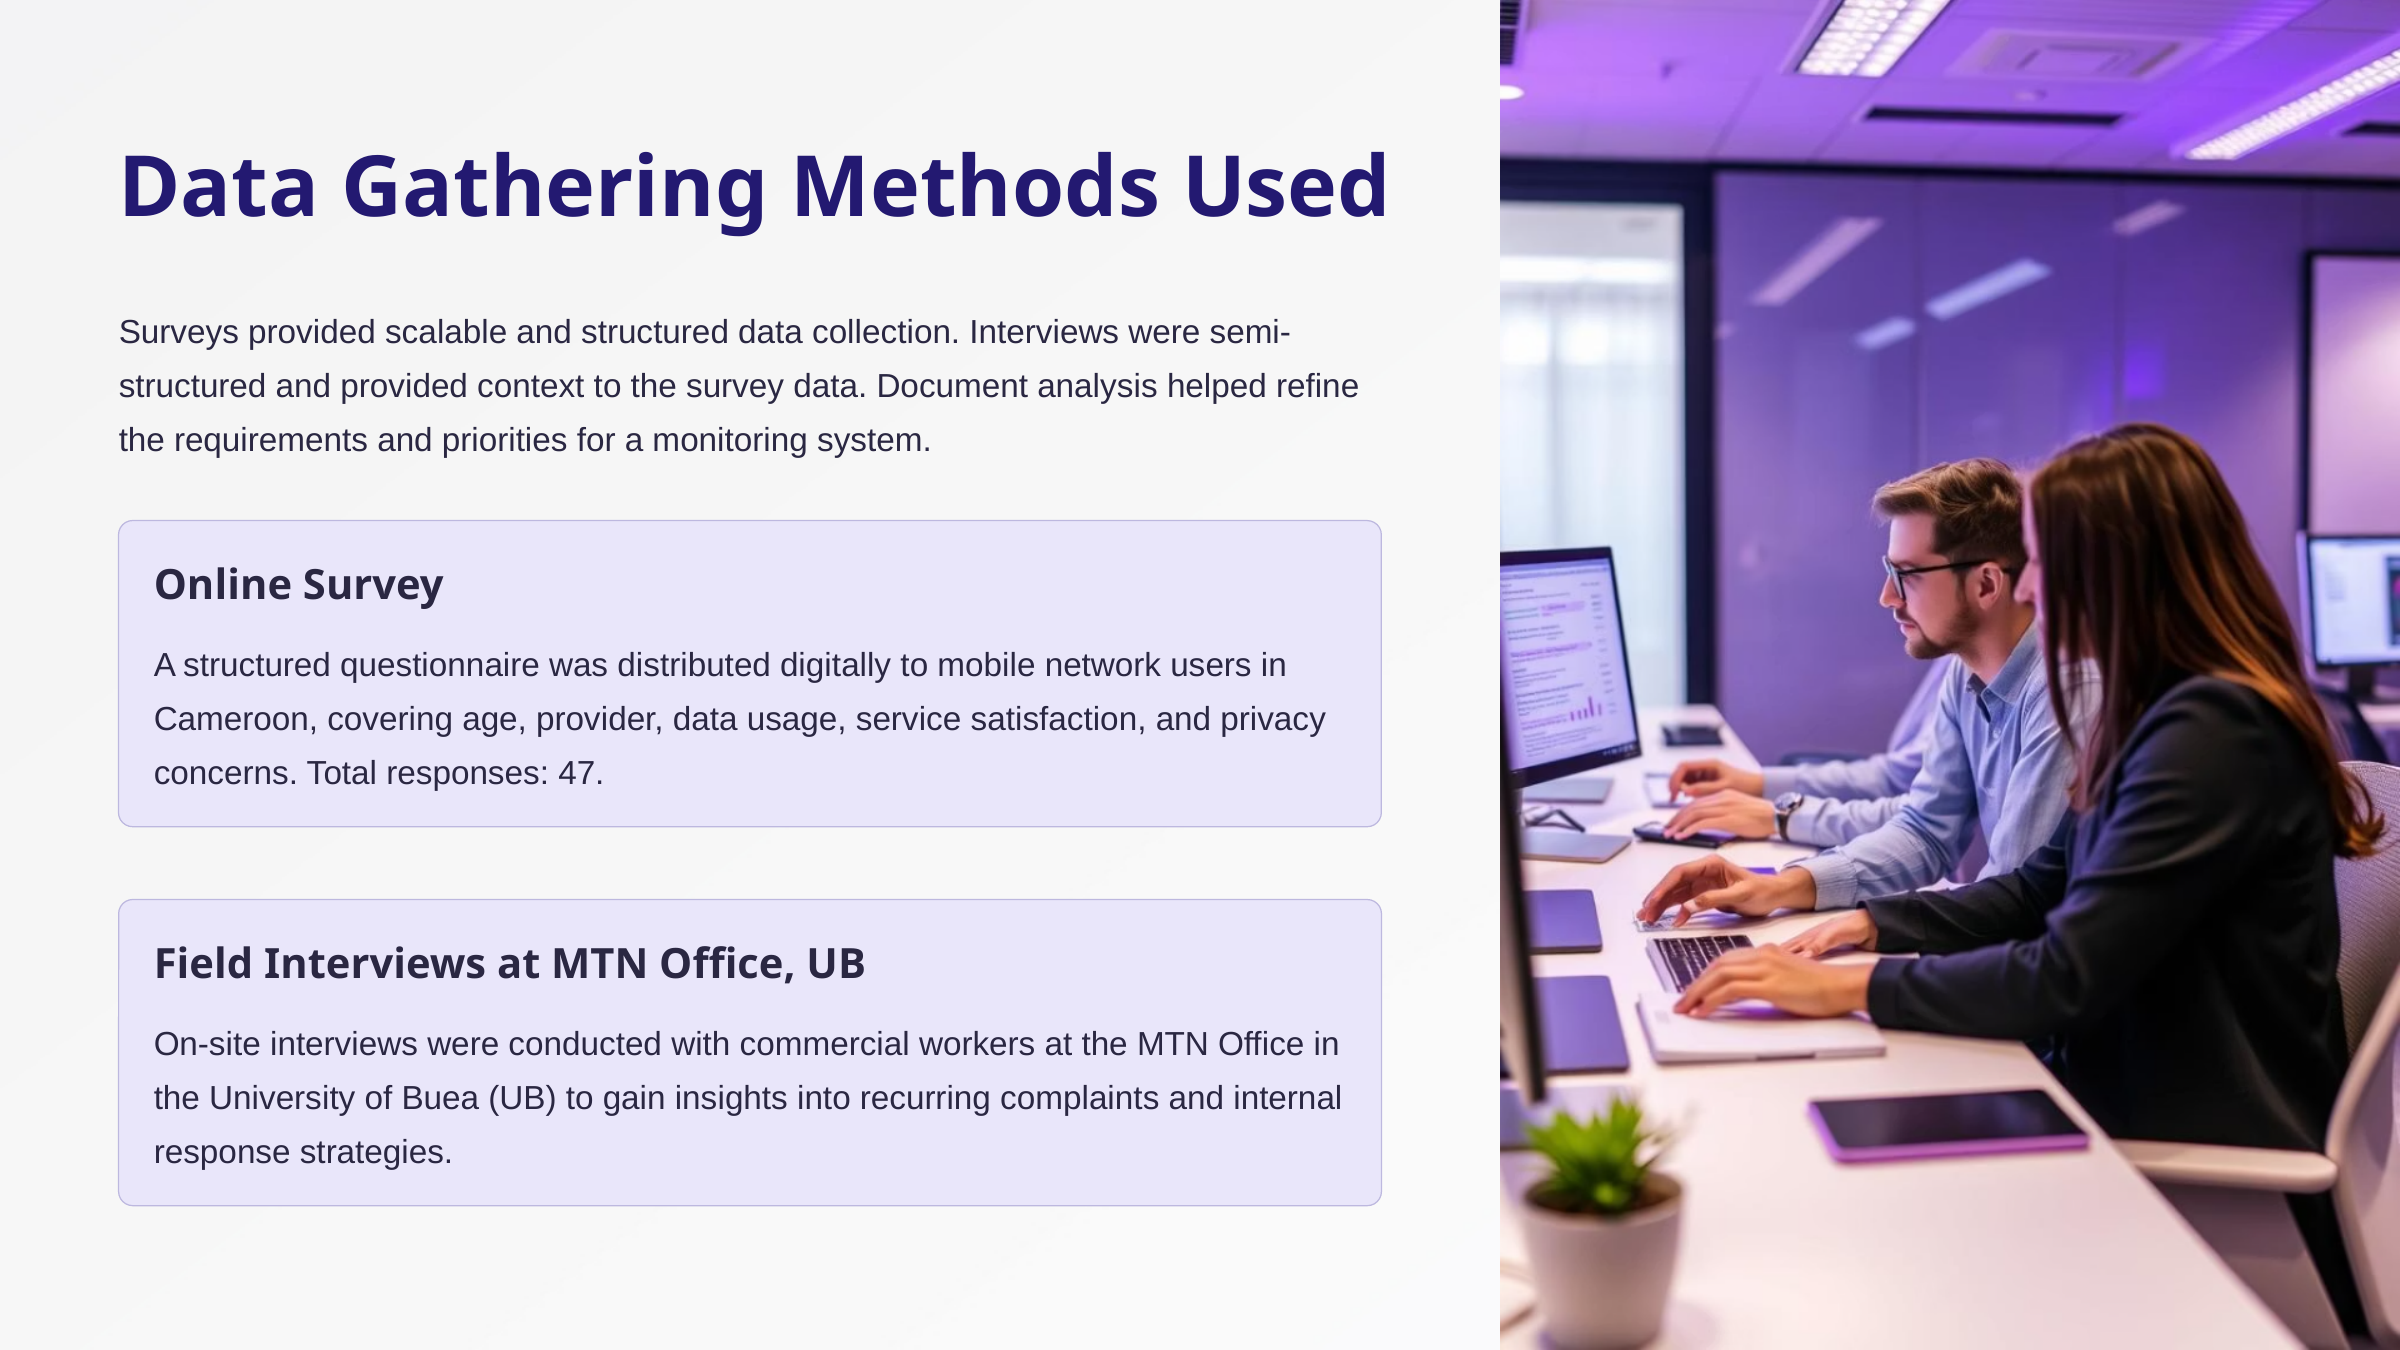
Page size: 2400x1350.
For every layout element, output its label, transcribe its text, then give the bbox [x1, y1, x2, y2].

text_box On-site interviews were conducted with commercial workers at the MTN Office in the University of Buea (UB) to gain insights into recurring complaints and internal response strategies. [153, 1007, 1347, 1171]
text_box Online Survey [153, 555, 578, 609]
picture [0, 0, 2400, 1350]
text_box Field Interviews at MTN Office, UB [153, 934, 834, 988]
text_box A structured questionnaire was distributed digitally to mobile network users in Cameroon, covering age, provider, data usage, service satisfaction, and privacy concerns. Total responses: 47. [153, 628, 1347, 792]
text_box [118, 520, 1382, 827]
text_box Surveys provided scalable and structured data collection. Interviews were semi-structured and provided context to the survey data. Document analysis helped refine the requirements and priorities for a monitoring system. [118, 296, 1382, 459]
text_box [118, 899, 1382, 1206]
text_box Data Gathering Methods Used [118, 128, 1317, 235]
